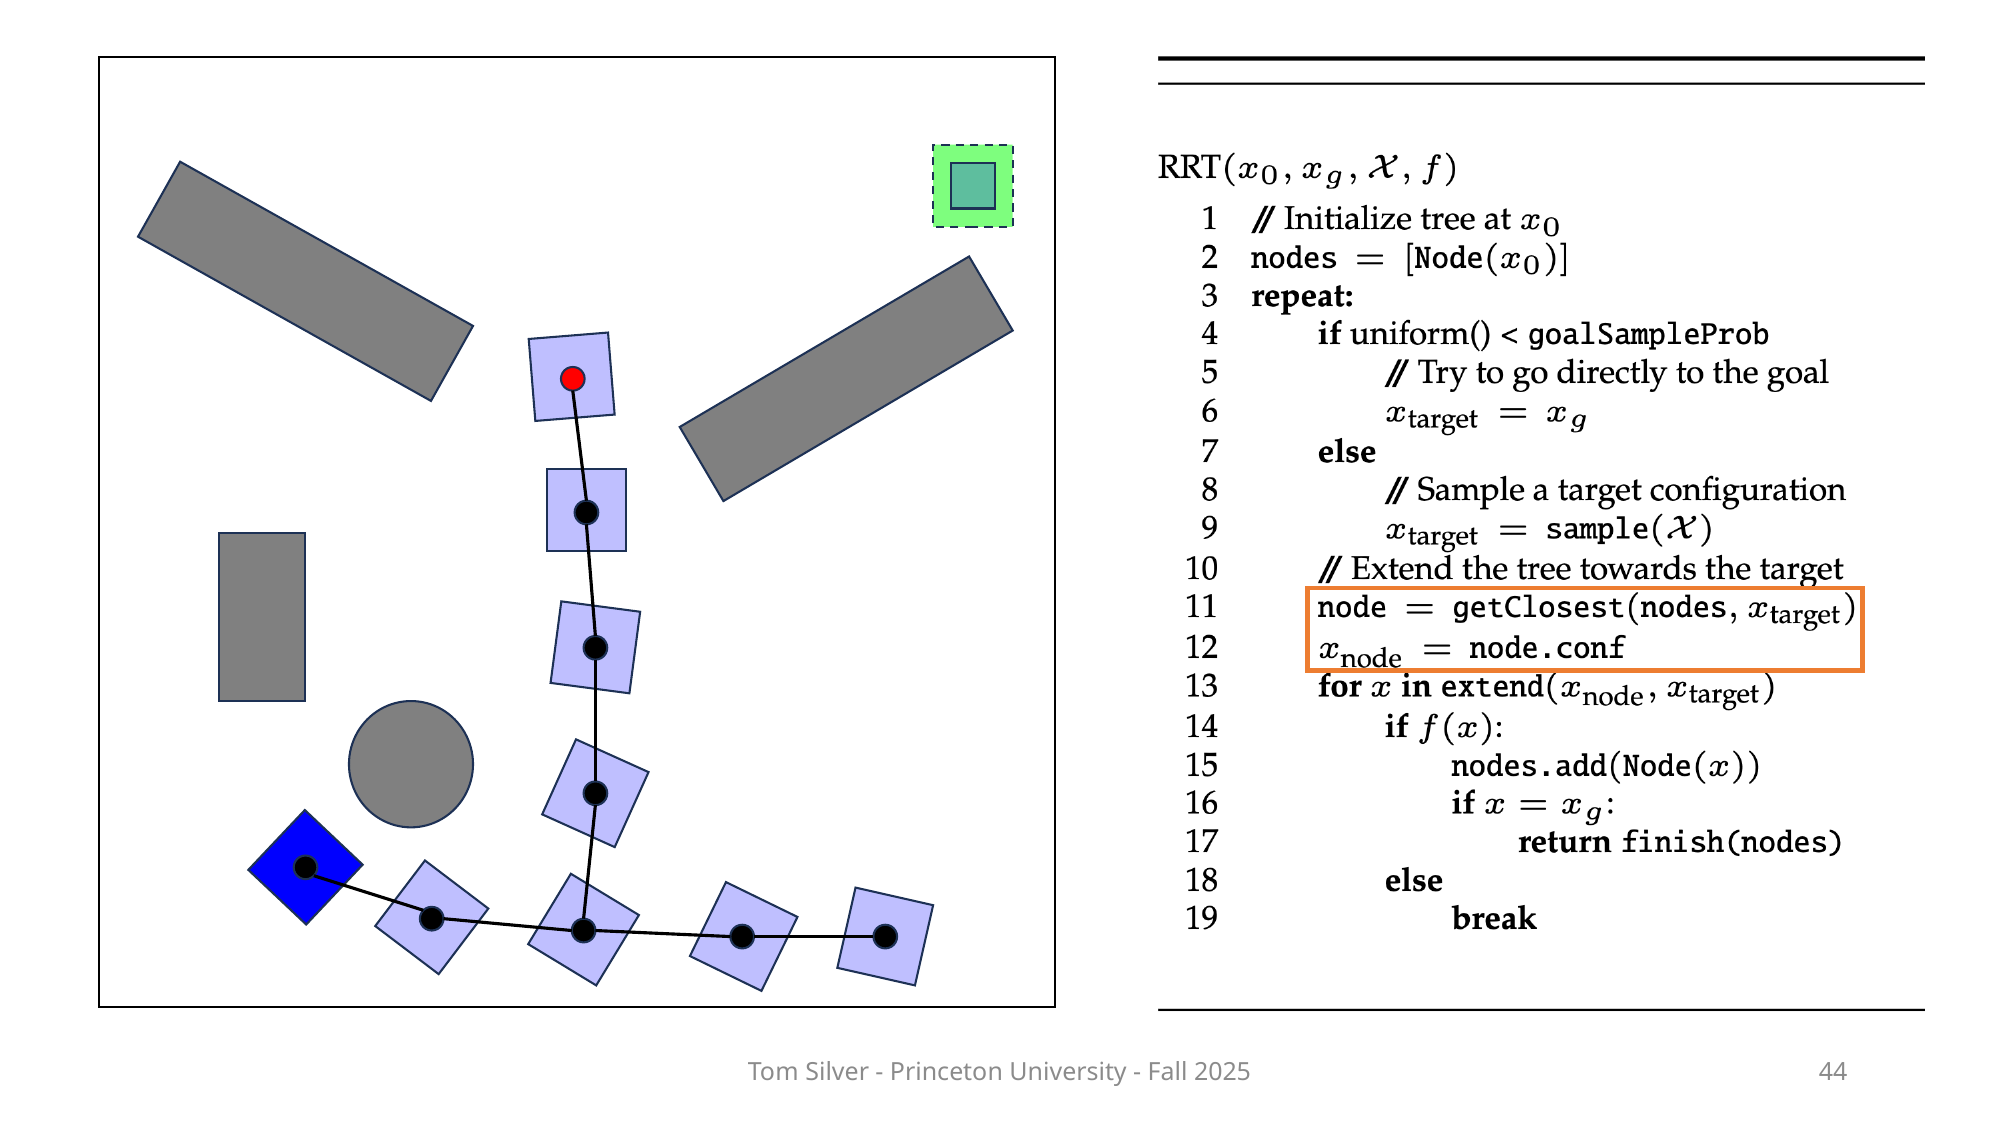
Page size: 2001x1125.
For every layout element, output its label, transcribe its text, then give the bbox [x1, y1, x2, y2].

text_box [572, 390, 587, 501]
text_box [526, 931, 627, 987]
text_box [542, 872, 583, 923]
text_box [571, 917, 597, 944]
text_box [373, 911, 473, 976]
text_box [540, 738, 594, 834]
footer Tom Silver - Princeton University - Fall 2025 [662, 1042, 1338, 1103]
text_box [418, 905, 445, 932]
text_box [596, 747, 650, 849]
text_box [582, 780, 609, 806]
text_box [136, 160, 475, 403]
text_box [313, 875, 424, 911]
text_box [729, 923, 755, 950]
text_box [582, 635, 609, 661]
text_box [596, 604, 642, 695]
text_box [246, 808, 365, 926]
text_box [591, 887, 641, 930]
text_box [587, 468, 627, 552]
text_box [218, 532, 306, 702]
text_box [678, 255, 1015, 503]
text_box [872, 923, 899, 950]
text_box [98, 56, 1056, 1008]
text_box [527, 331, 616, 423]
text_box [932, 144, 1014, 228]
text_box [688, 937, 789, 993]
text_box [546, 468, 586, 552]
text_box [573, 499, 600, 526]
text_box [347, 700, 475, 829]
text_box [586, 524, 596, 636]
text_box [595, 930, 731, 937]
text_box [292, 854, 319, 881]
slide_number 44 [1412, 1042, 1863, 1103]
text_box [583, 805, 596, 919]
text_box [701, 880, 799, 935]
text_box [950, 162, 996, 210]
text_box [412, 859, 490, 918]
picture [1139, 39, 1925, 1027]
text_box [836, 886, 935, 987]
text_box [549, 600, 594, 690]
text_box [443, 918, 572, 931]
text_box [559, 365, 586, 392]
